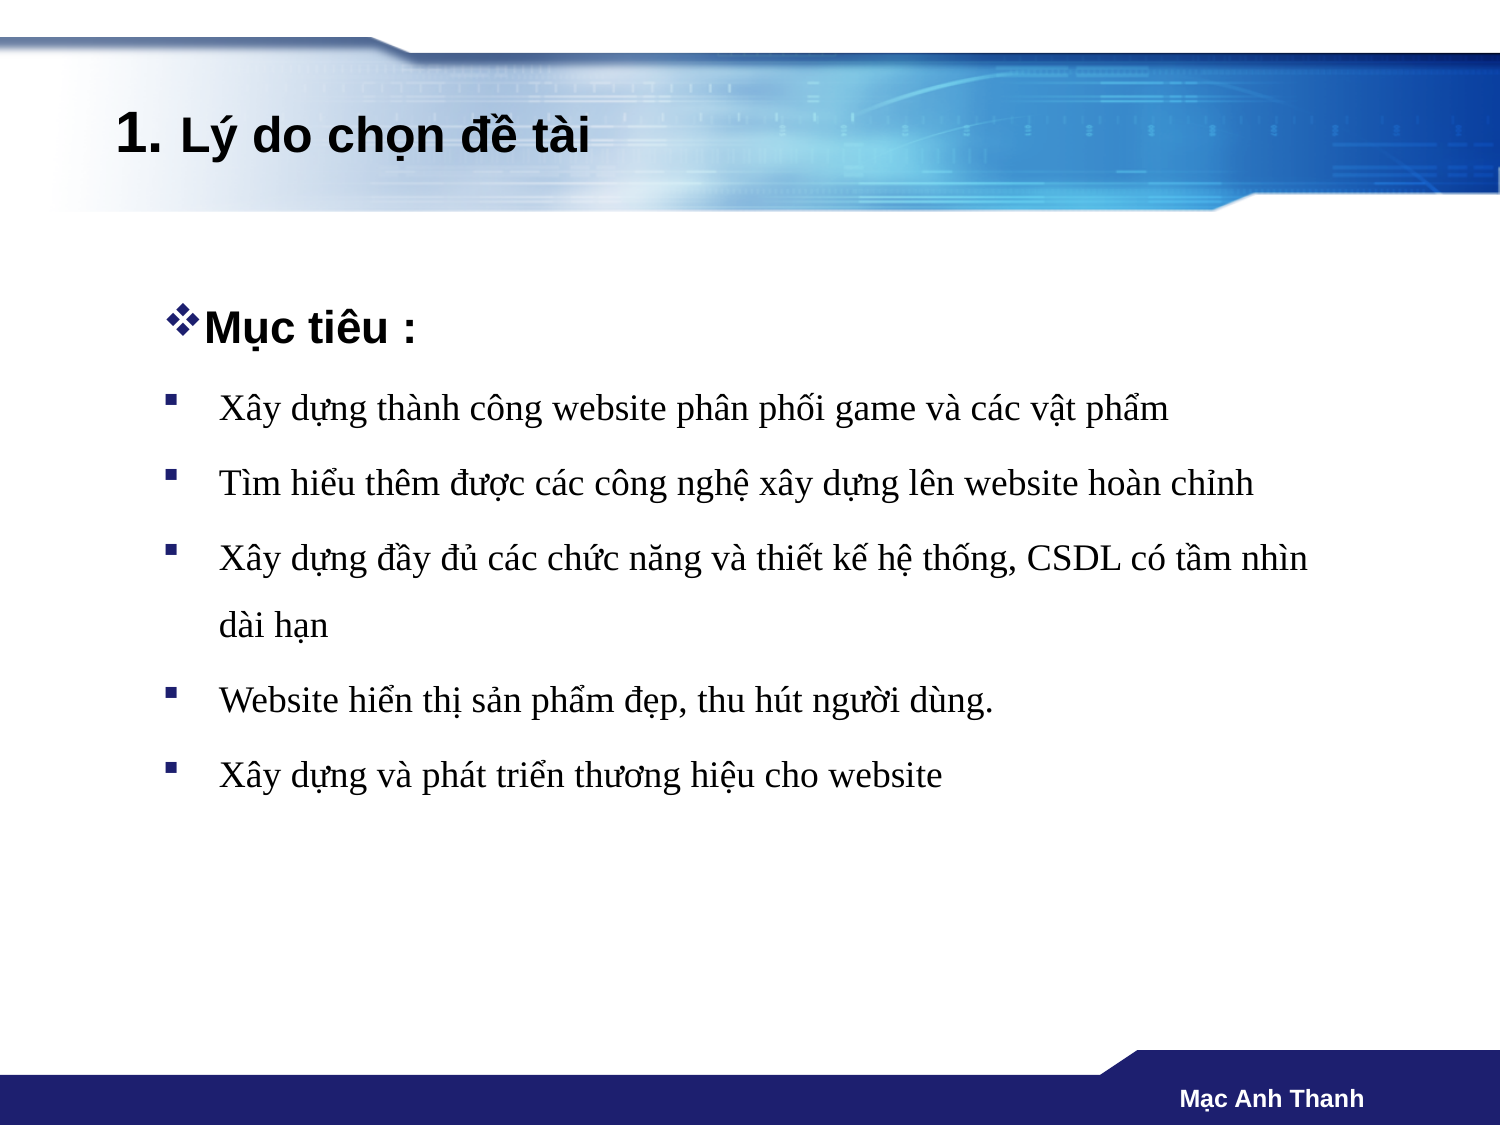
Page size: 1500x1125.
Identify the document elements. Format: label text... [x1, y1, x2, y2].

picture [0, 37, 1500, 213]
footer Mạc Anh Thanh [1033, 1045, 1380, 1089]
text_box Mục tiêu : Xây dựng thành công website phân phối game và các vật phẩm Tìm hiểu thêm được các công nghệ xây dựng lên website hoàn chỉnh Xây dựng đầy đủ các chức năng và thiết kế hệ thống, CSDL có tầm nhìn dài hạn Website hiển thị sản phẩm đẹp, thu hút người dùng. Xây dựng và phát triển thương hiệu cho website [147, 262, 1350, 1047]
title 1. Lý do chọn đề tài [100, 82, 1413, 175]
